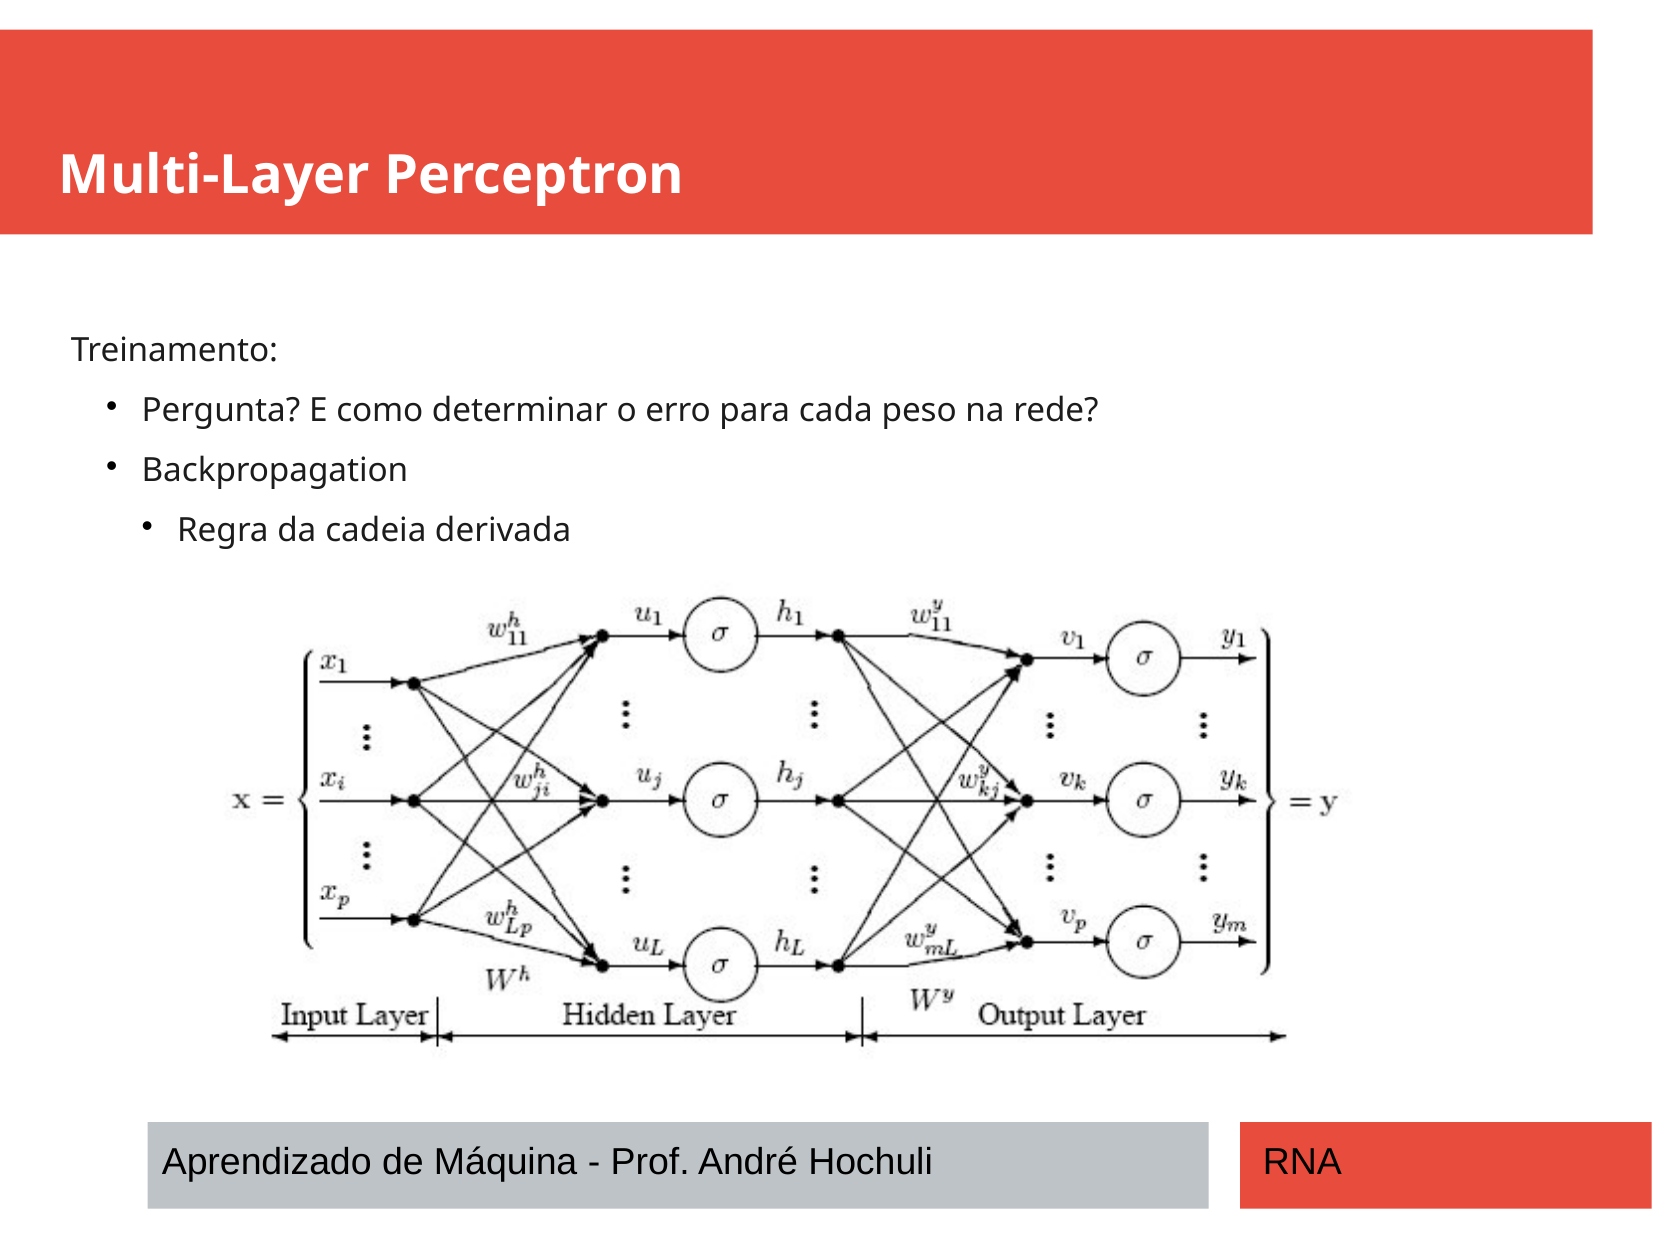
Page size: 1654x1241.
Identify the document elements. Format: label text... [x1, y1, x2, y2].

text_box Aprendizado de Máquina - Prof. André Hochuli [147, 1130, 1203, 1188]
picture [176, 566, 1370, 1069]
text_box Treinamento: Pergunta? E como determinar o erro para cada peso na rede? Backpropagation Regra da cadeia derivada [56, 250, 1594, 1130]
text_box RNA [1248, 1129, 1622, 1188]
text_box Multi-Layer Perceptron [59, 59, 1593, 205]
